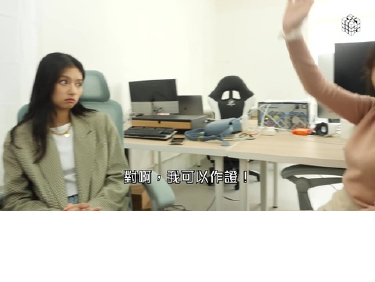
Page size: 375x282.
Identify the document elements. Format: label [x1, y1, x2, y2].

picture [0, 0, 375, 212]
